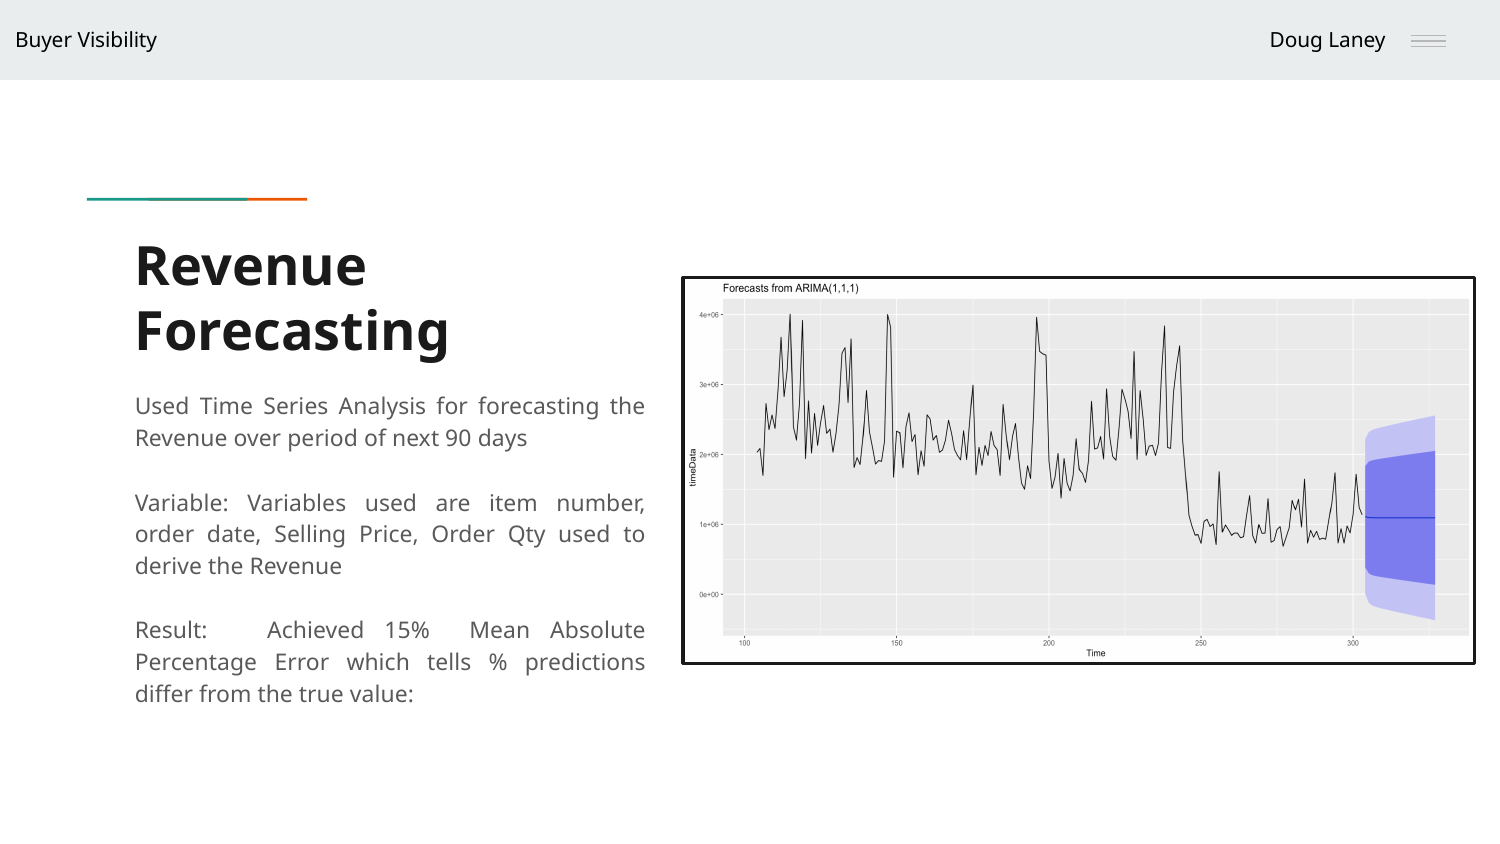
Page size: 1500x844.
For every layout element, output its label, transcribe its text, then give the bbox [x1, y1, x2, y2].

list Used Time Series Analysis for forecasting the Revenue over period of next 90 days Variable: Variables used are item number, order date, Selling Price, Order Qty used to derive the Revenue Result: Achieved 15% Mean Absolute Percentage Error which tells % predictions differ from the true value: [119, 372, 662, 808]
picture [684, 278, 1474, 662]
title Revenue Forecasting [119, 216, 662, 372]
